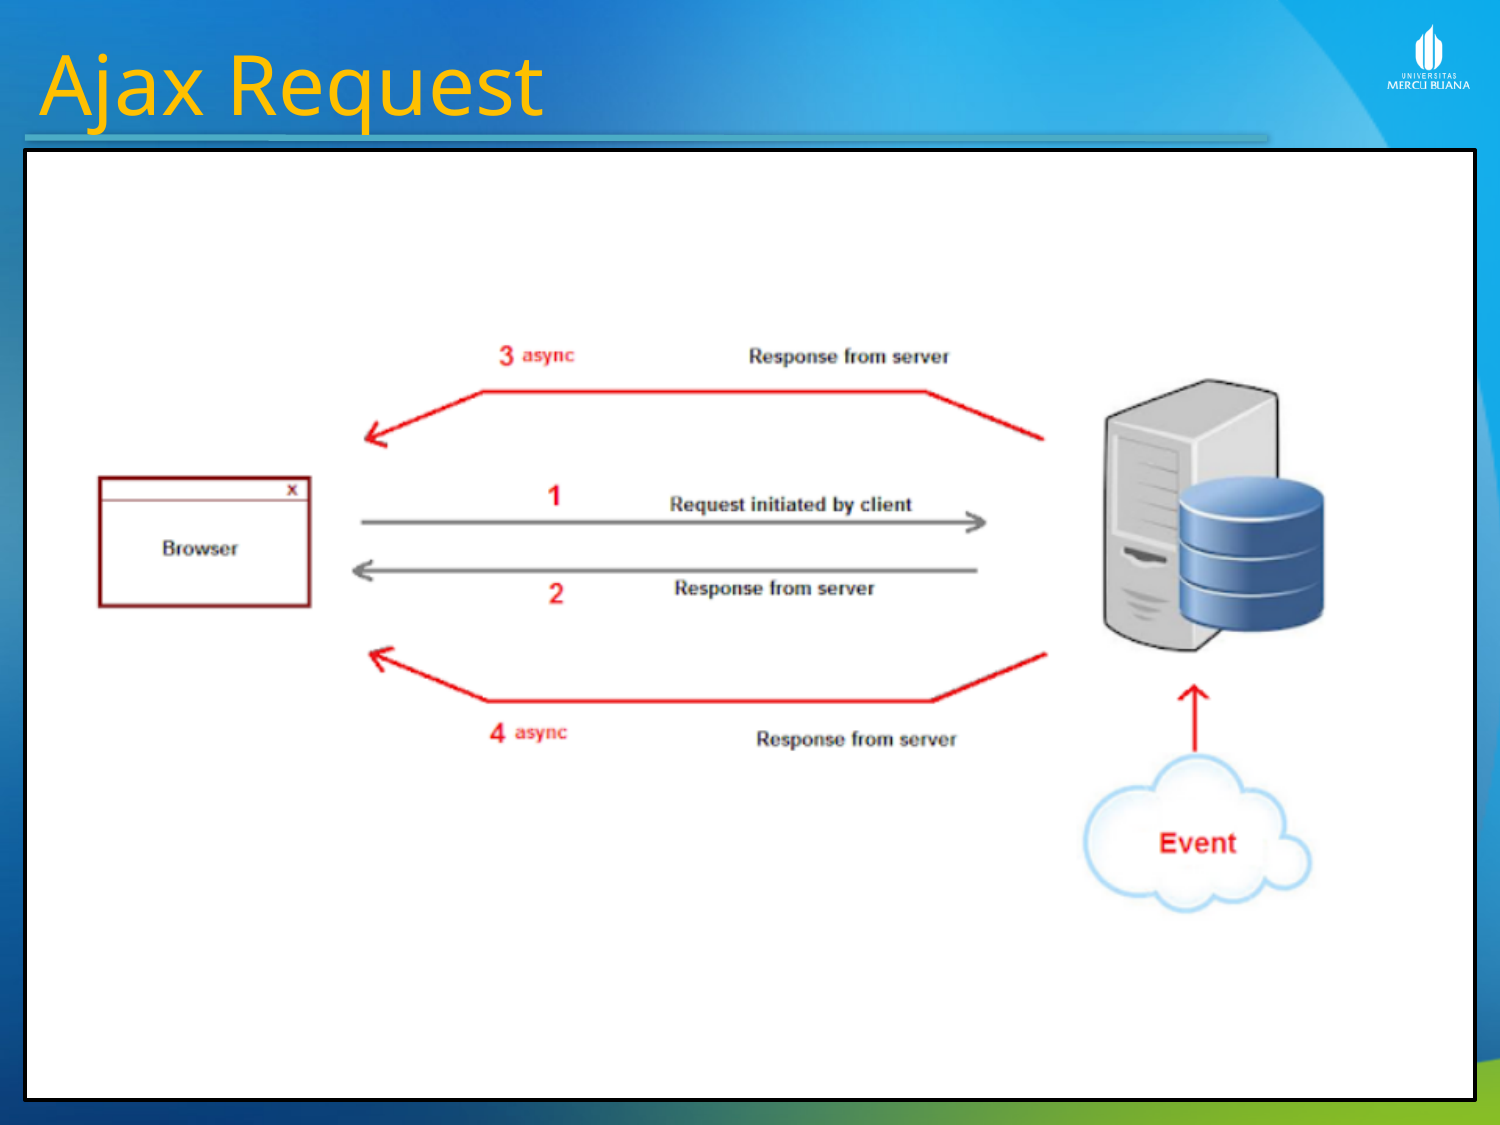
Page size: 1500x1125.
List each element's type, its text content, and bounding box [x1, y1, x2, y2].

list Ajax Request [24, 24, 1213, 148]
text_box [23, 148, 1477, 1102]
picture [0, 0, 1500, 1125]
